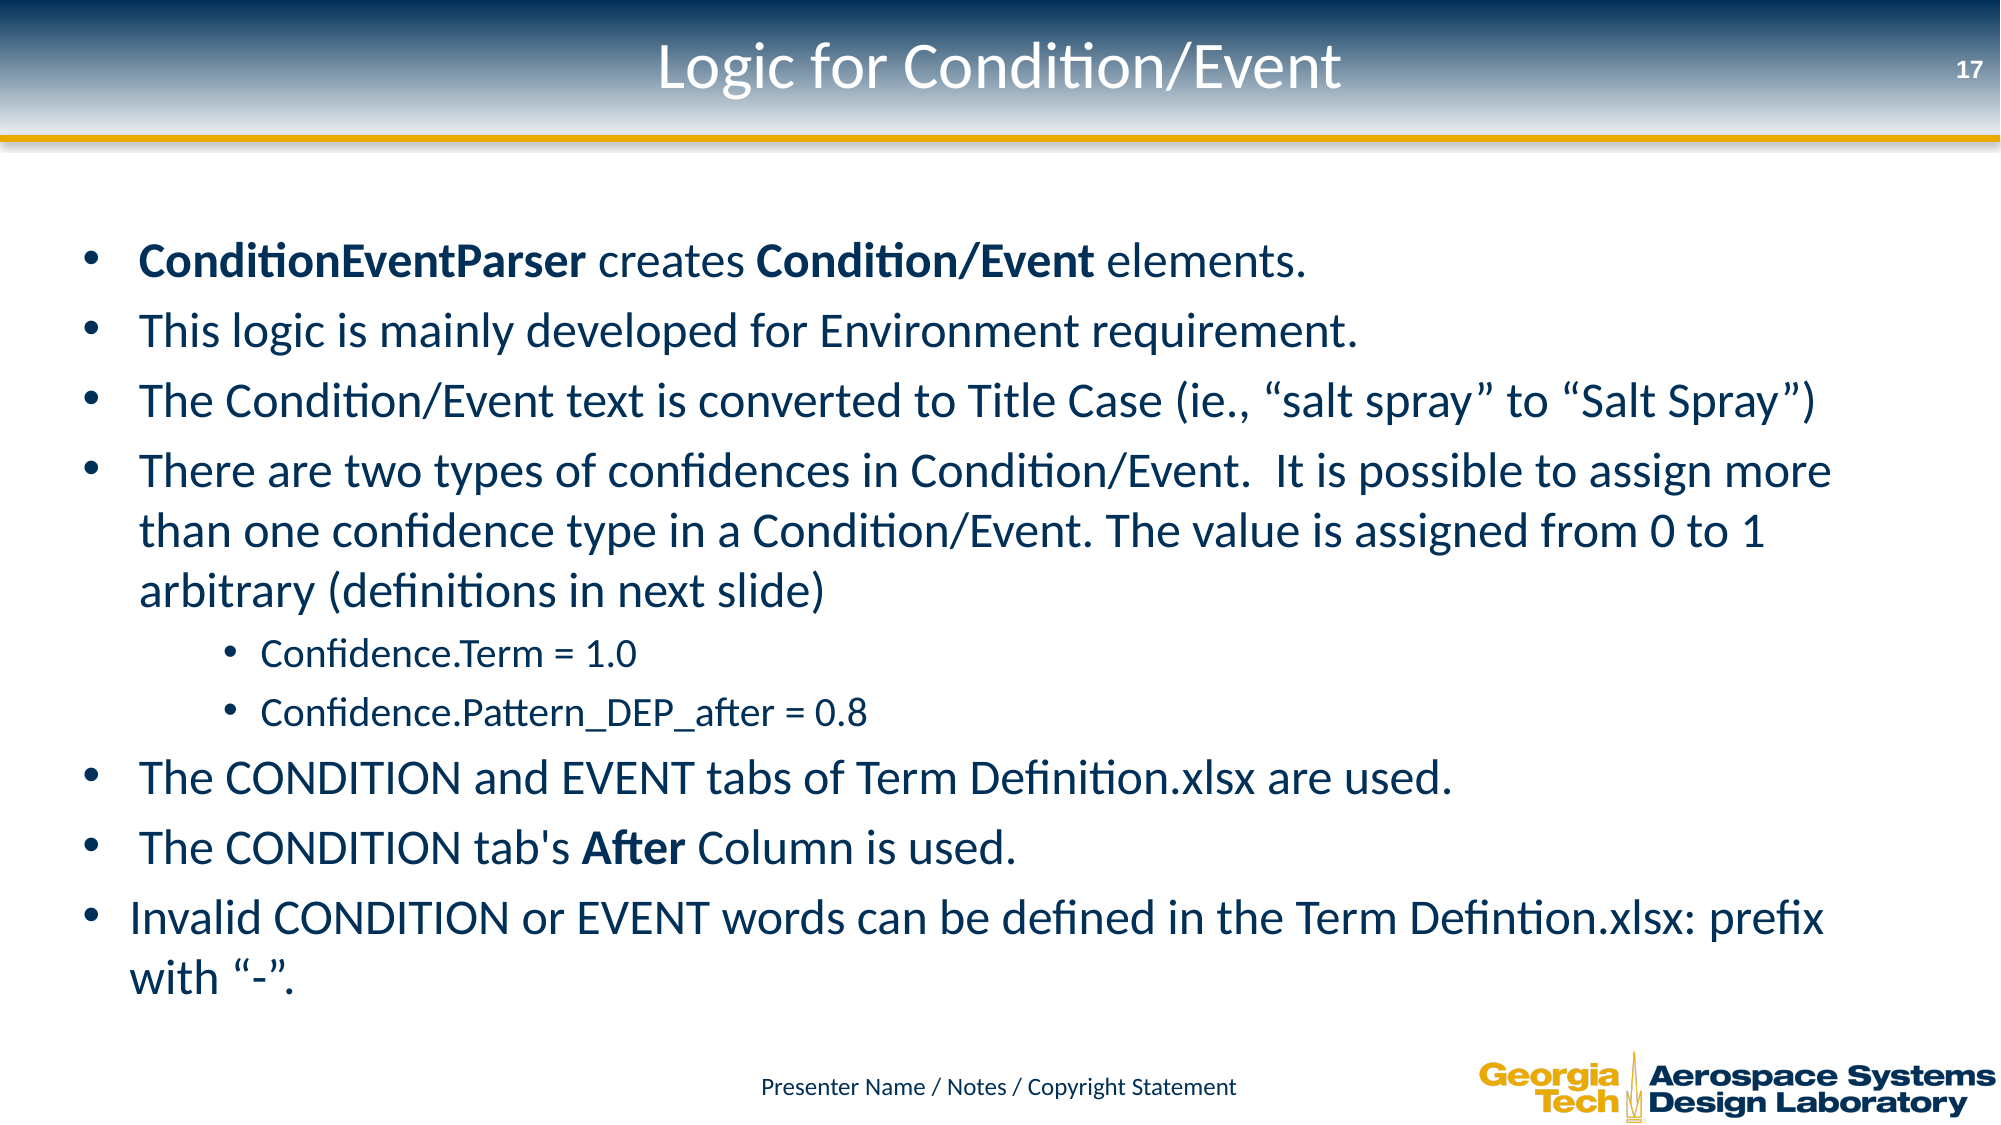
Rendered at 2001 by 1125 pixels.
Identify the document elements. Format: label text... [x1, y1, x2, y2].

slide_number 17 [1926, 43, 2000, 95]
picture [1475, 1049, 2000, 1125]
footer Presenter Name / Notes / Copyright Statement [524, 1057, 1476, 1118]
title Logic for Condition/Event [75, 0, 1927, 125]
list ConditionEventParser creates Condition/Event elements. This logic is mainly developed for Environment requirement. The Condition/Event text is converted to Title Case (ie., “salt spray” to “Salt Spray”) There are two types of confidences in Condition/Event. It is possible to assign more than one confidence type in a Condition/Event. The value is assigned from 0 to 1 arbitrary (definitions in next slide) Confidence.Term = 1.0 Confidence.Pattern_DEP_after = 0.8 The CONDITION and EVENT tabs of Term Definition.xlsx are used. The CONDITION tab's After Column is used. Invalid CONDITION or EVENT words can be defined in the Term Defintion.xlsx: prefix with “-”. [75, 150, 1927, 1051]
